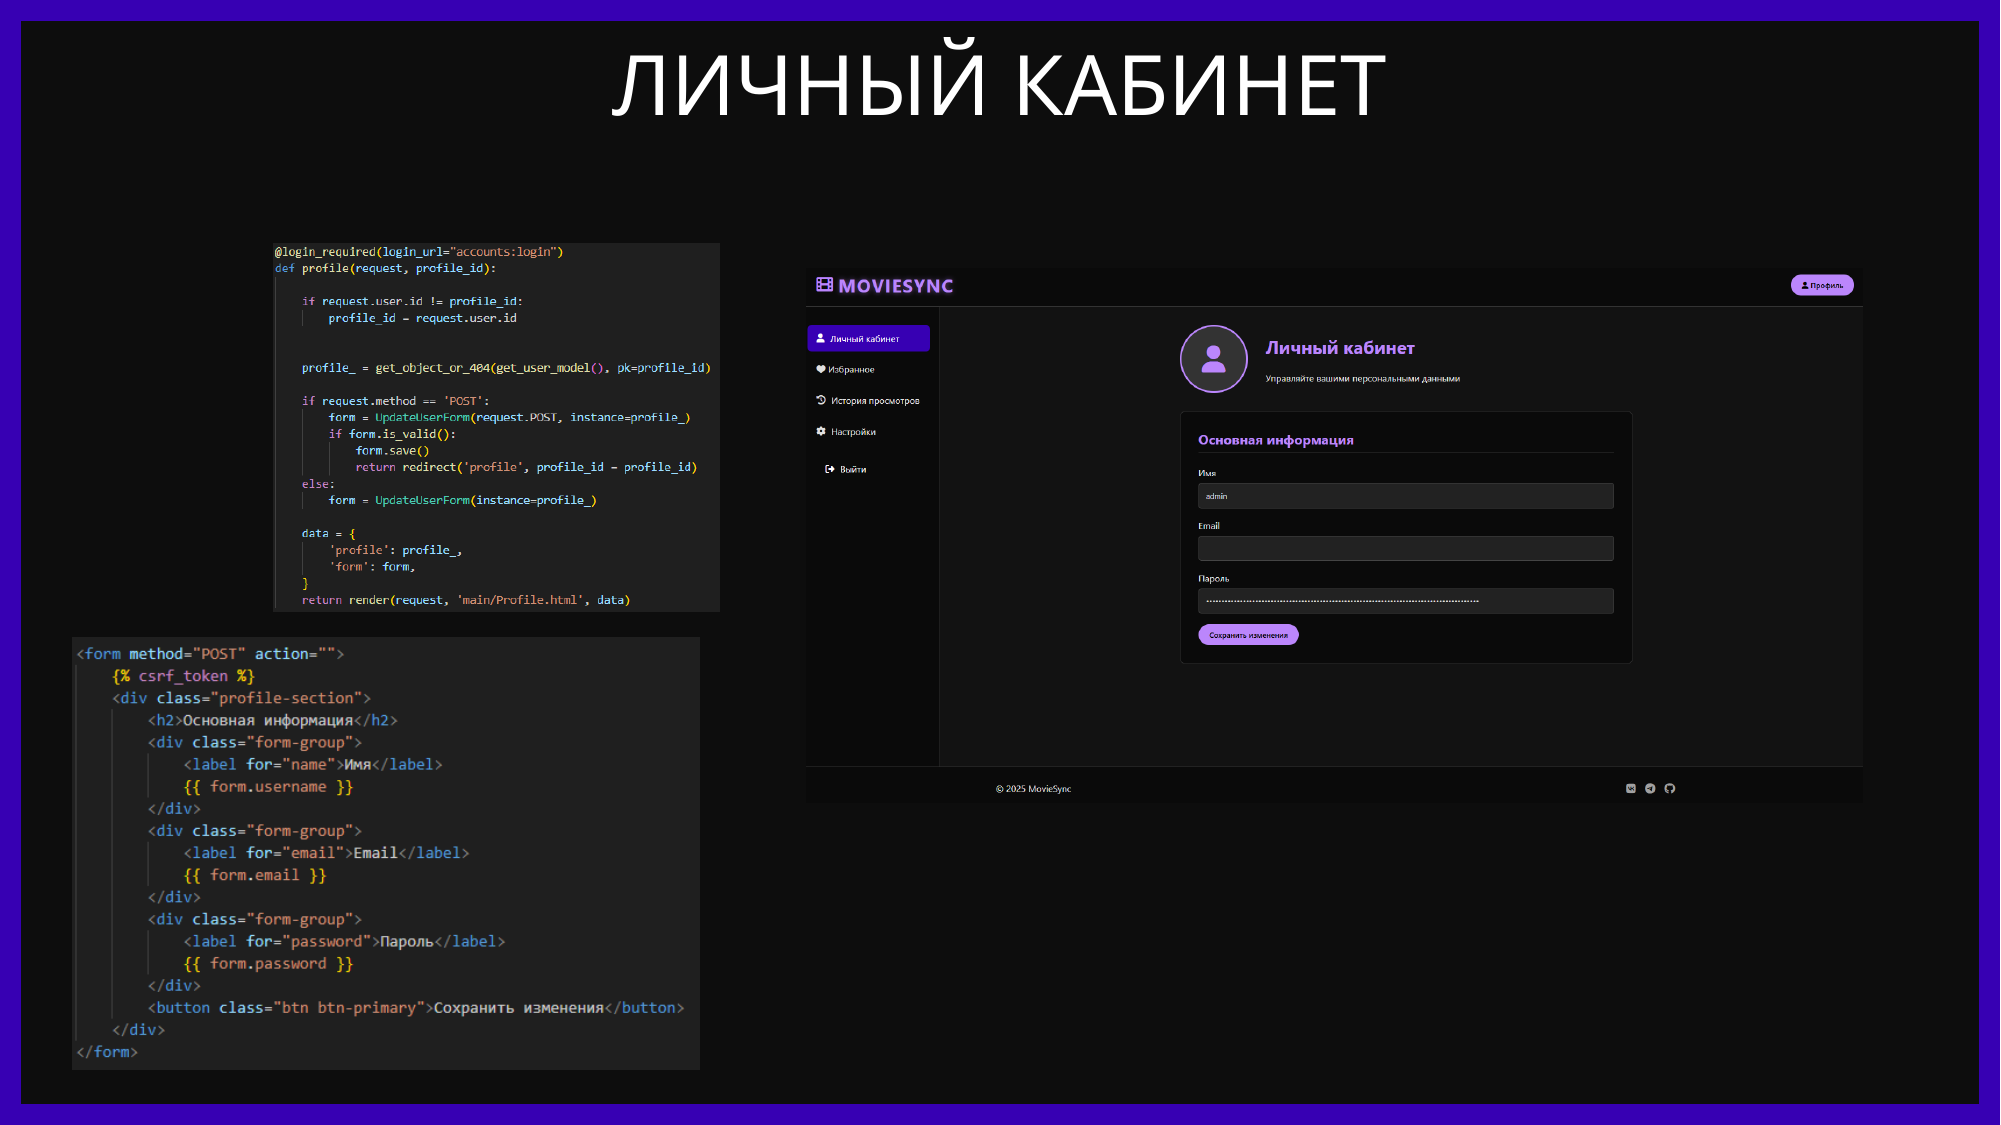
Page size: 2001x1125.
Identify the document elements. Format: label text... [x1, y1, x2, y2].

picture [806, 267, 1863, 803]
picture [272, 243, 721, 613]
text_box ЛИЧНЫЙ КАБИНЕТ [23, 25, 1977, 140]
text_box [0, 0, 2000, 1125]
picture [72, 636, 700, 1070]
